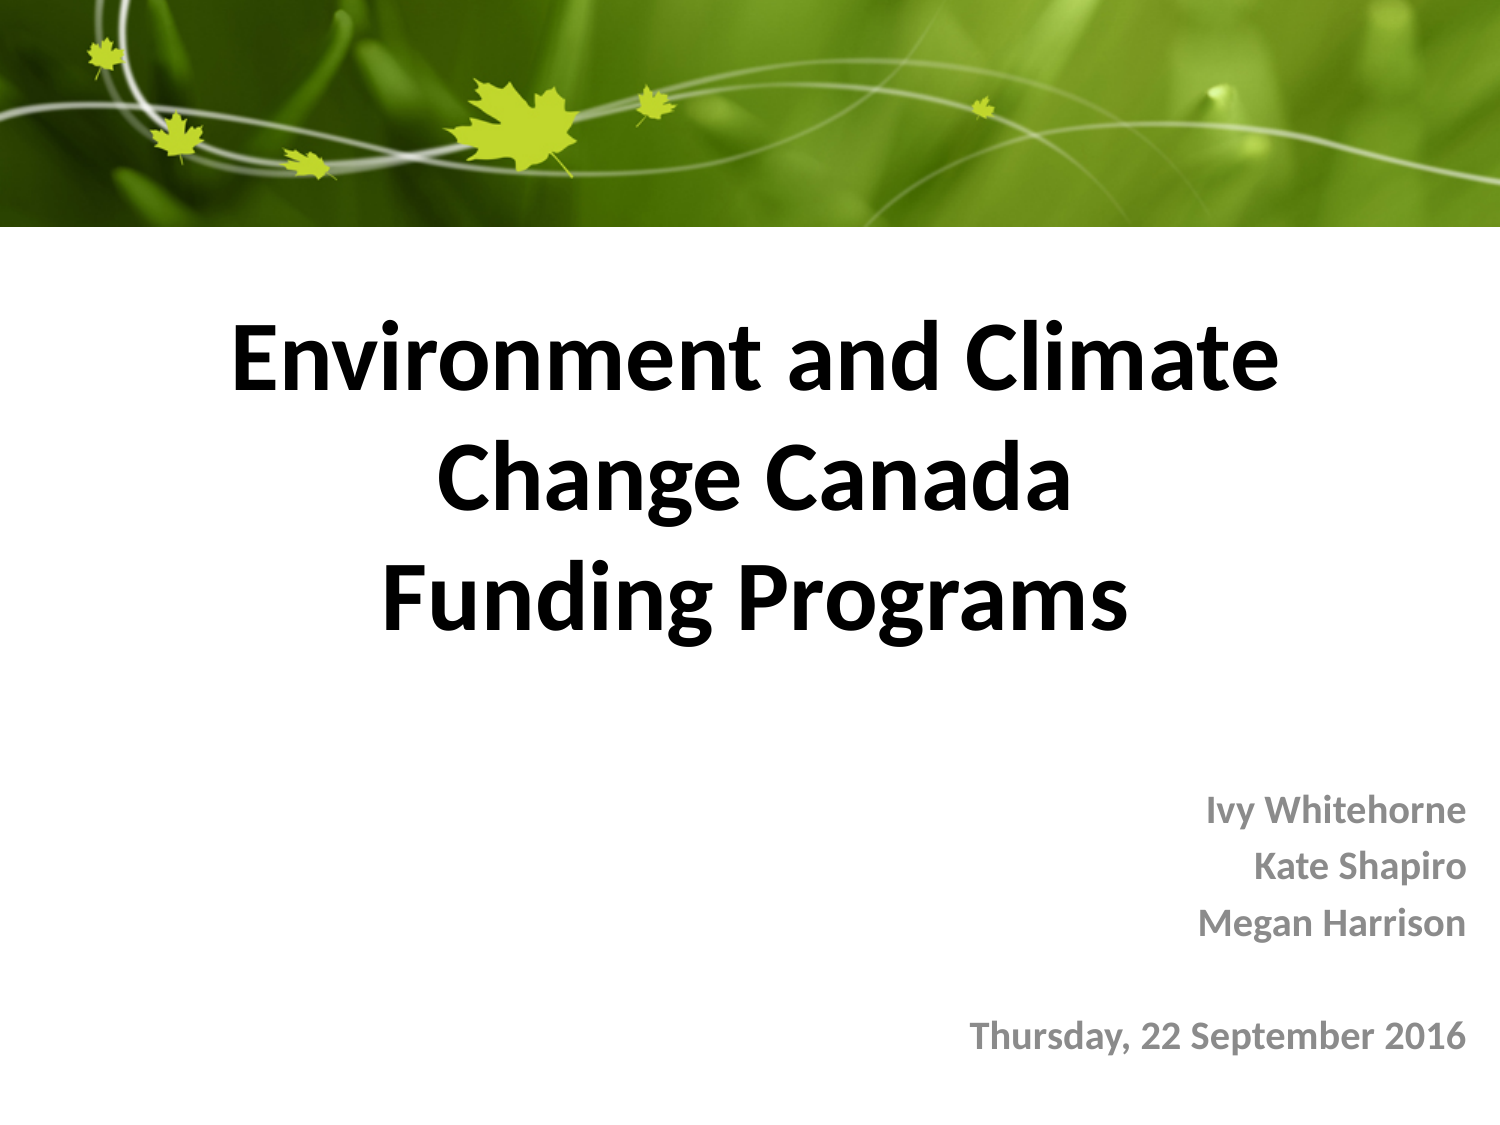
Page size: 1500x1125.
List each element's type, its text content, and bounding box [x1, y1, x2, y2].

title Environment and Climate Change Canada Funding Programs [206, 349, 1306, 591]
picture [0, 0, 1500, 227]
subtitle Ivy Whitehorne Kate Shapiro Megan Harrison Thursday, 22 September 2016 [466, 775, 1483, 1067]
